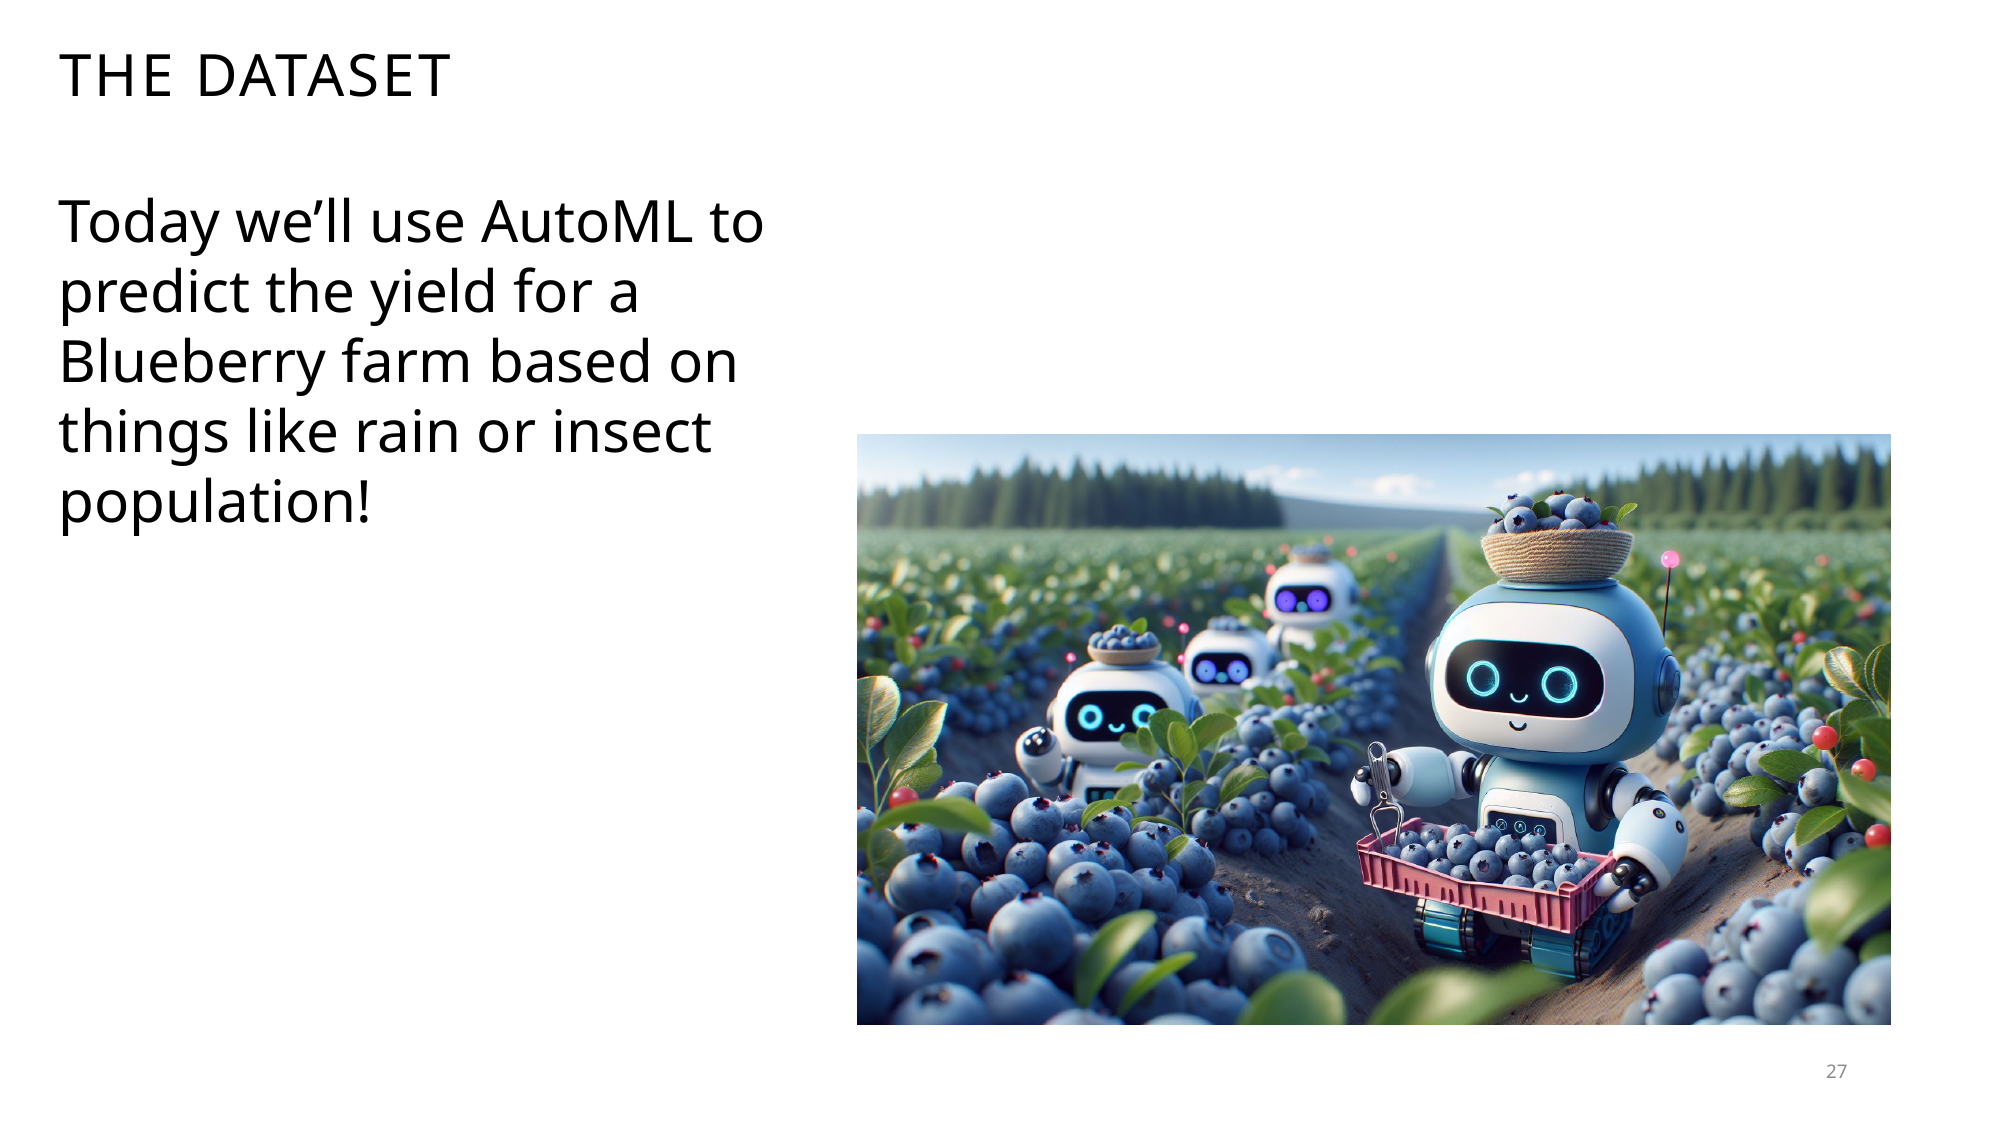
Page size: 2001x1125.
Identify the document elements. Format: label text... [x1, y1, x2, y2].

picture [857, 434, 1891, 1025]
title The dataset [44, 39, 932, 117]
slide_number 27 [1412, 1042, 1863, 1103]
text_box Today we’ll use AutoML to predict the yield for a Blueberry farm based on things like rain or insect population! [44, 176, 804, 542]
